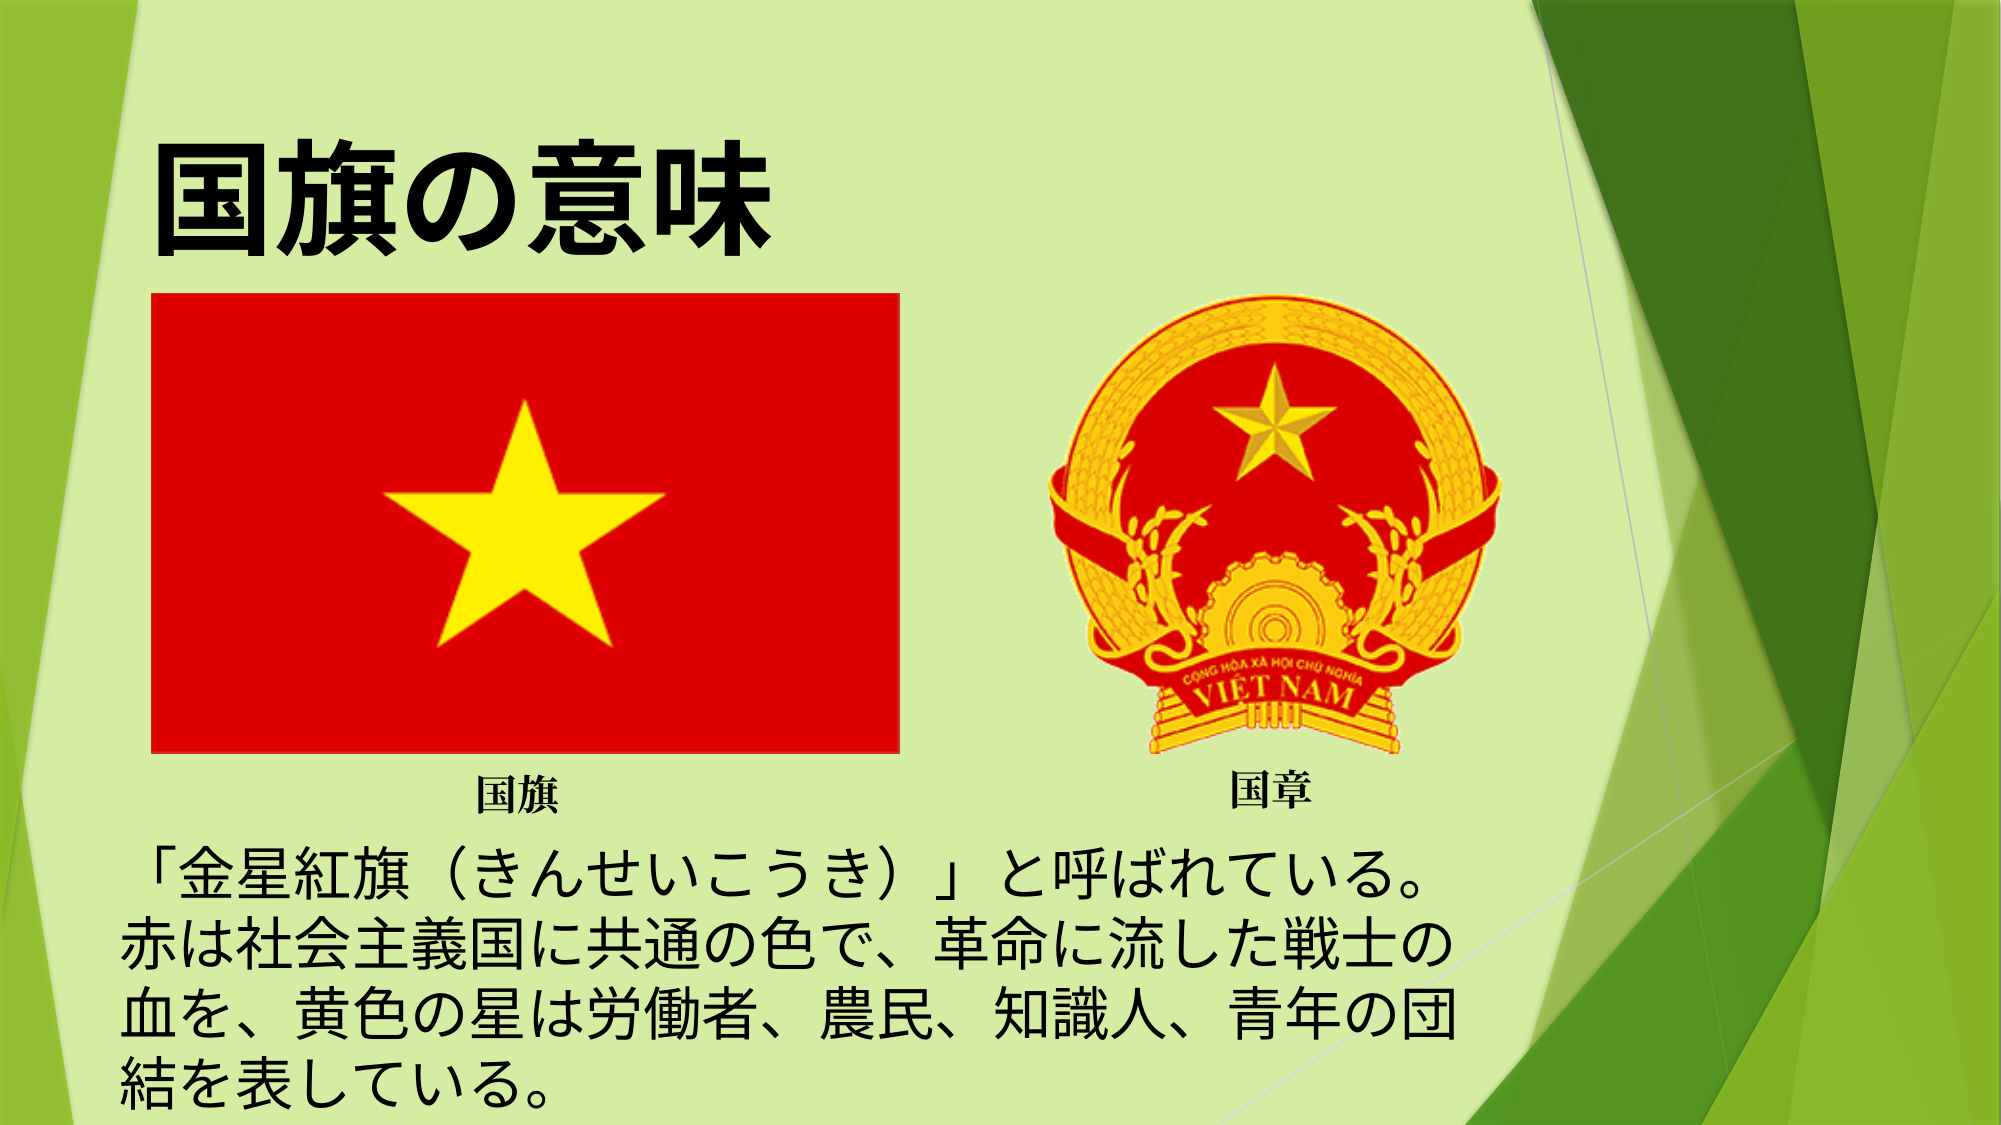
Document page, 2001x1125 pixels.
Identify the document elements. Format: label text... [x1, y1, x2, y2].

picture [1048, 294, 1503, 755]
text_box 国旗 [460, 763, 582, 827]
picture [150, 292, 900, 755]
text_box 「金星紅旗（きんせいこうき）」と呼ばれている。 赤は社会主義国に共通の色で、革命に流した戦士の血を、黄色の星は労働者、農民、知識人、青年の団結を表している。 [104, 829, 1475, 1125]
text_box 国章 [1215, 763, 1336, 822]
subtitle 国旗の意味 [131, 113, 790, 294]
